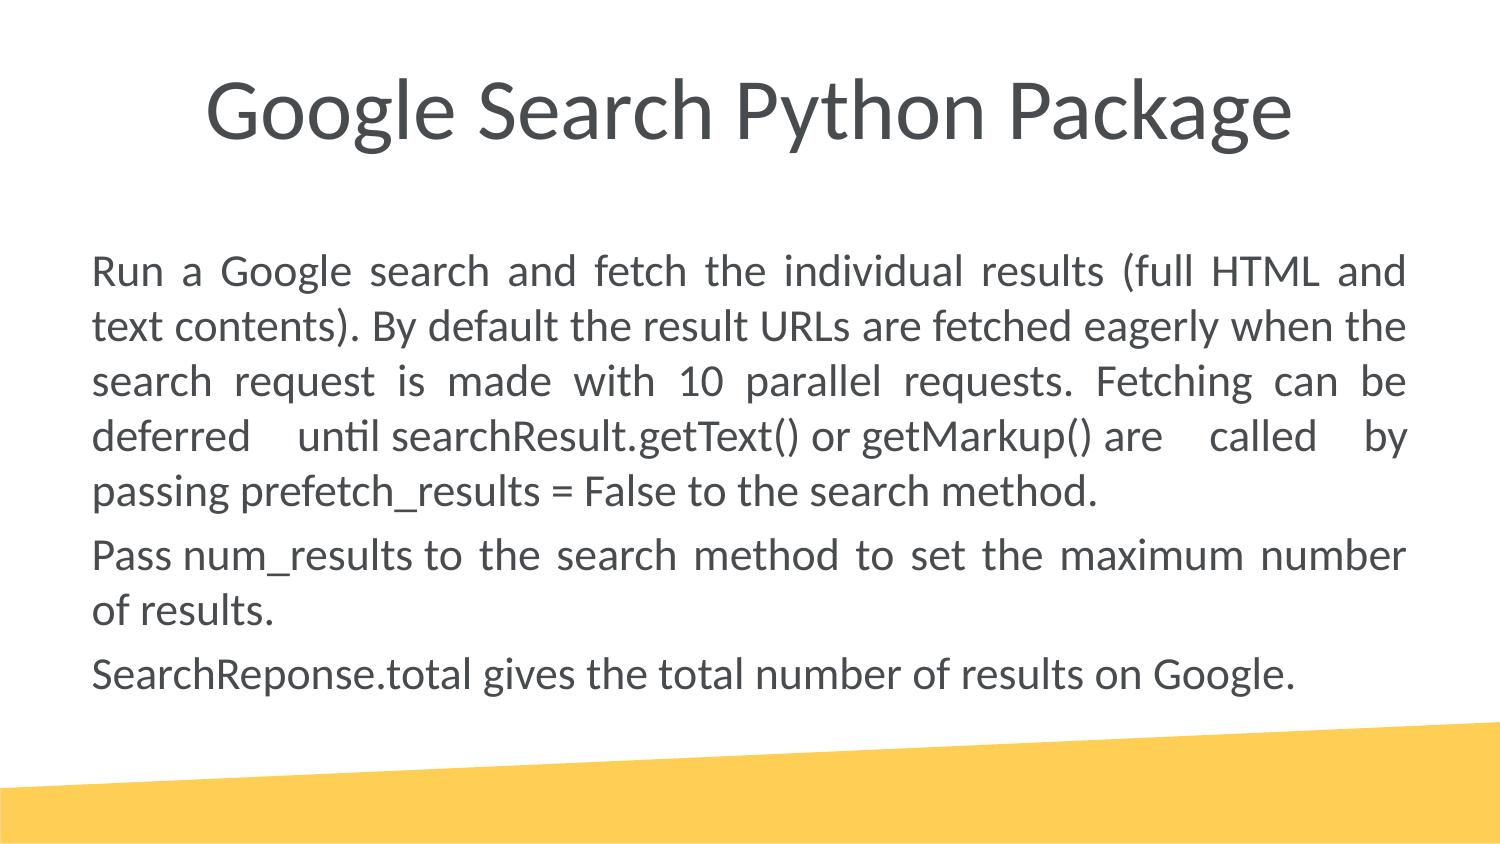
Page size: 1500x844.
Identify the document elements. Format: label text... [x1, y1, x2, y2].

title Google Search Python Package [75, 33, 1425, 175]
list Run a Google search and fetch the individual results (full HTML and text contents). By default the result URLs are fetched eagerly when the search request is made with 10 parallel requests. Fetching can be deferred until searchResult.getText() or getMarkup() are called by passing prefetch_results = False to the search method. Pass num_results to the search method to set the maximum number of results. SearchReponse.total gives the total number of results on Google. [76, 232, 1424, 723]
picture [0, 0, 1500, 788]
